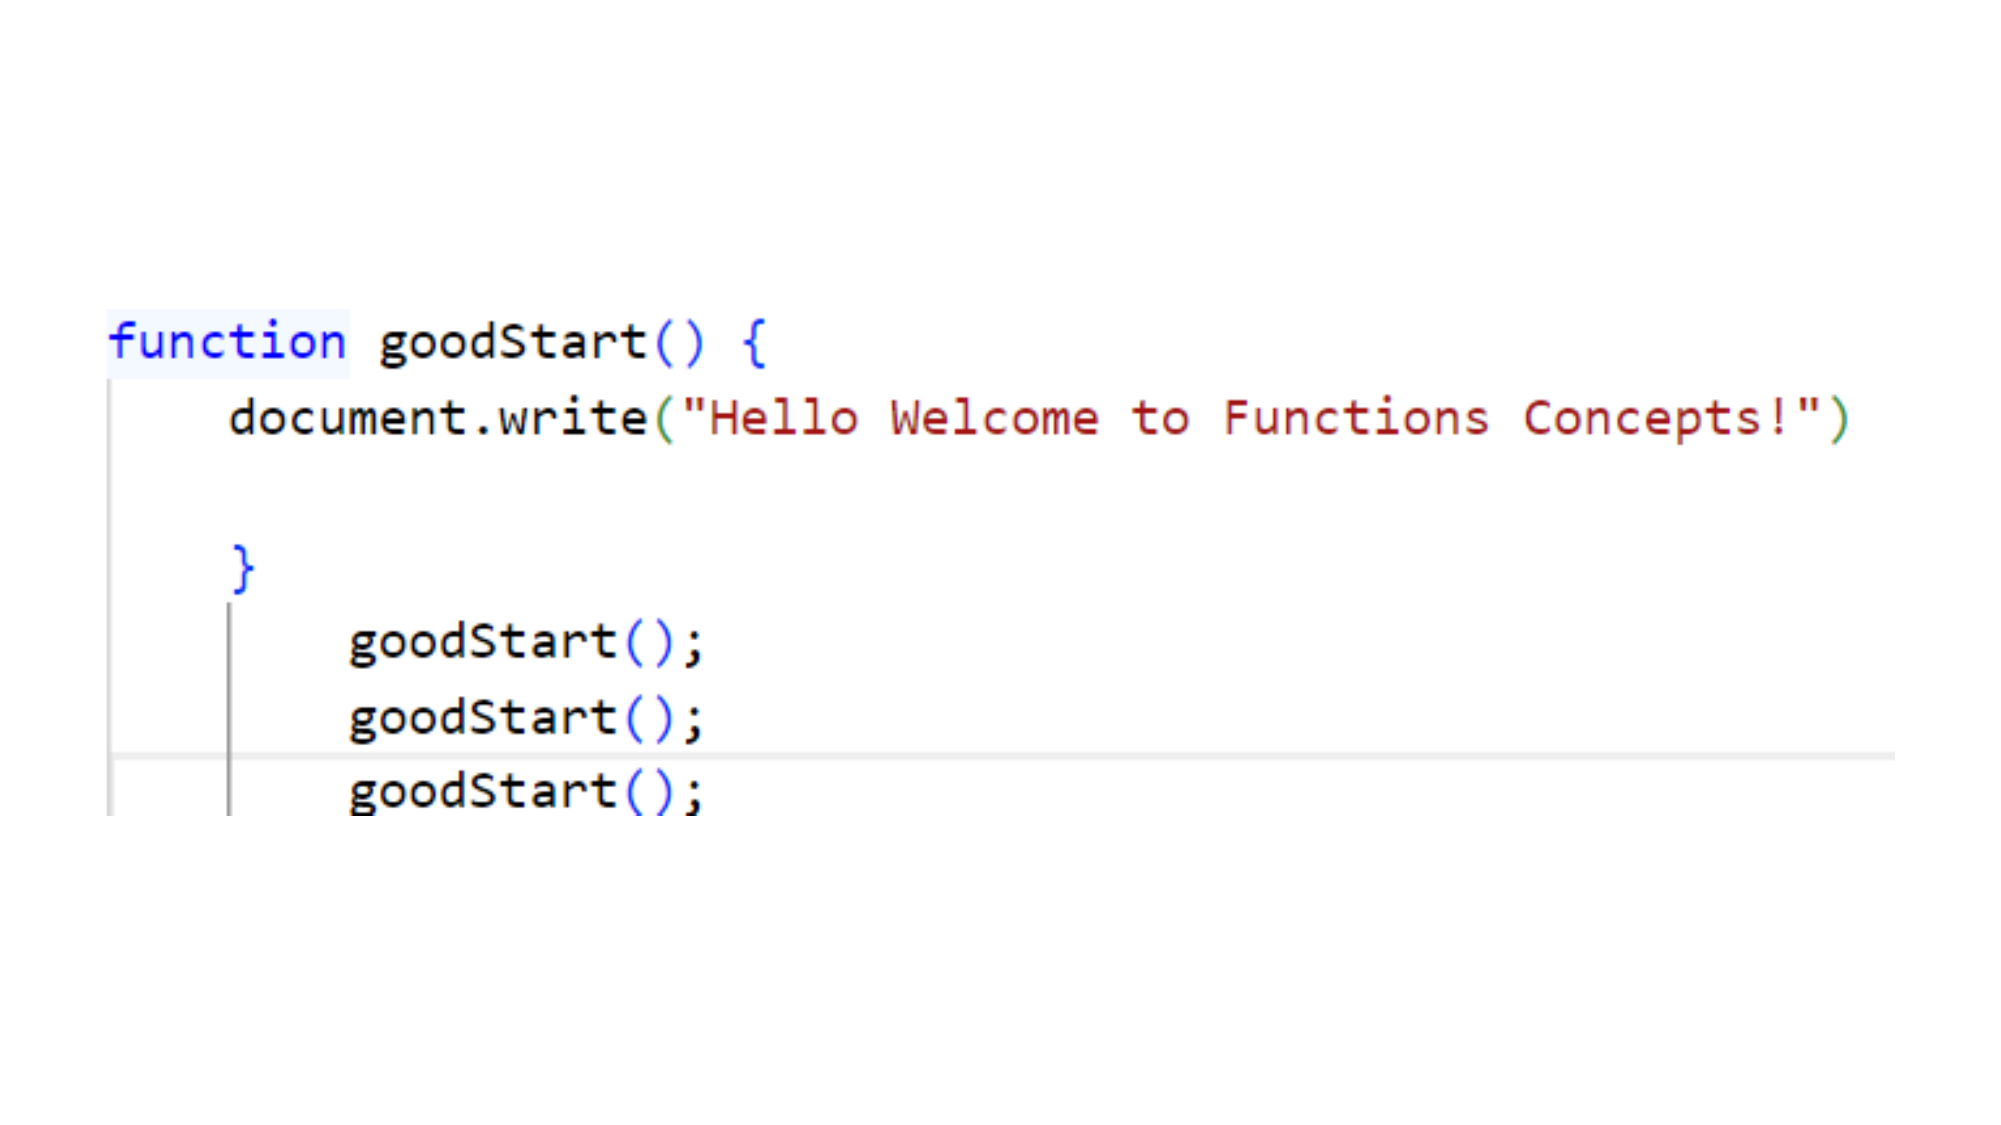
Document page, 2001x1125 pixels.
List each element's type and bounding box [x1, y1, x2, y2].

picture [104, 309, 1895, 816]
